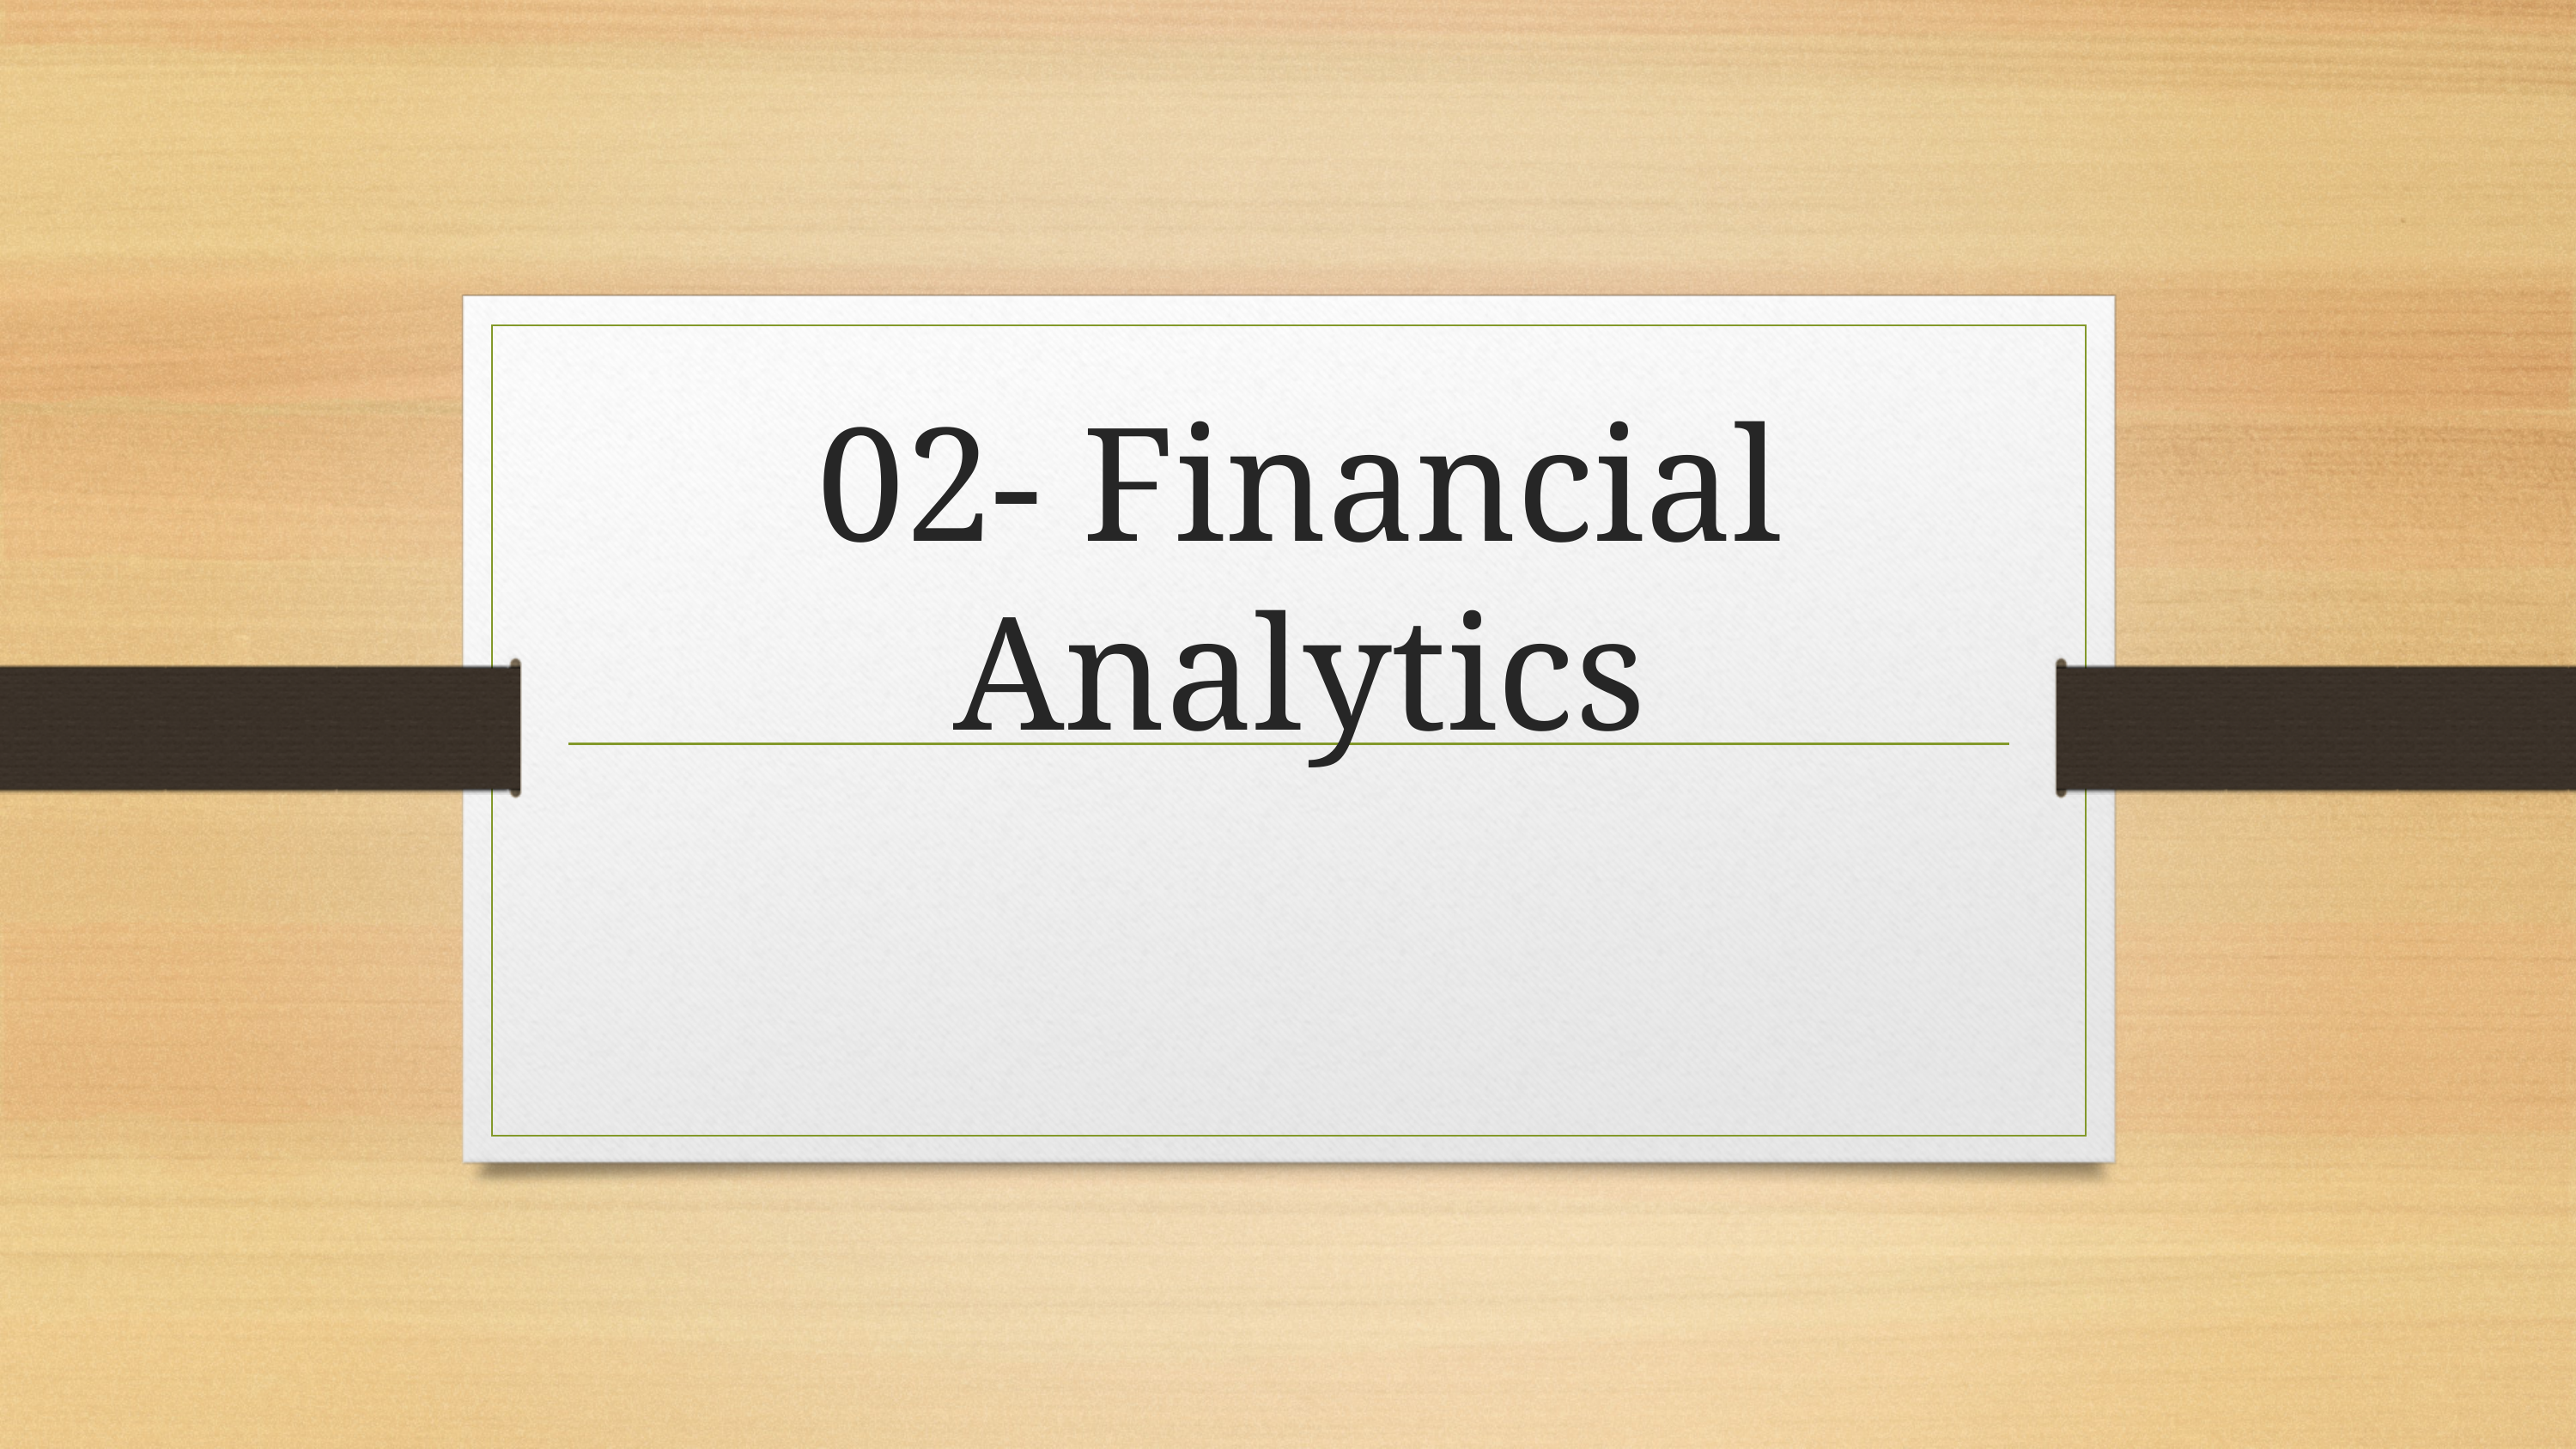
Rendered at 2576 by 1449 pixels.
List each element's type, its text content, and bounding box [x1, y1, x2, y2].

title 02- Financial Analytics [623, 434, 1978, 957]
picture [0, 0, 2576, 1449]
